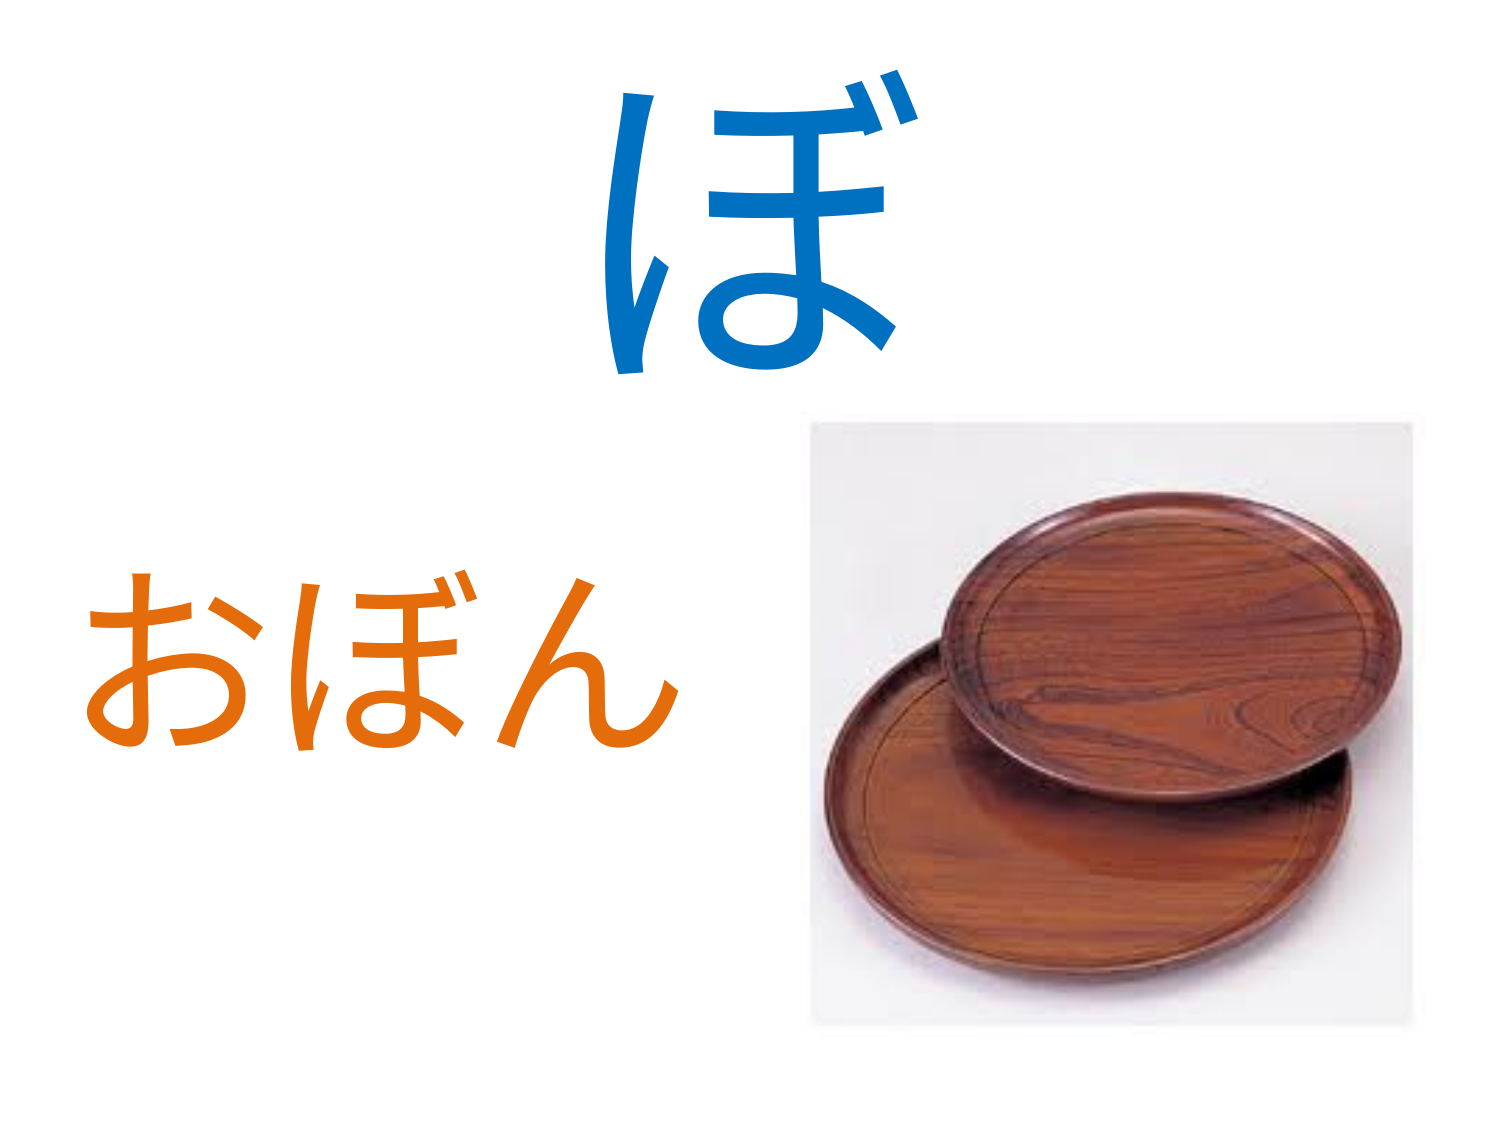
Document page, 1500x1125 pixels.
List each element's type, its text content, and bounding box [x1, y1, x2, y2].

title ぼ [75, 45, 1425, 388]
list おぼん [50, 525, 750, 900]
picture [799, 412, 1426, 1038]
